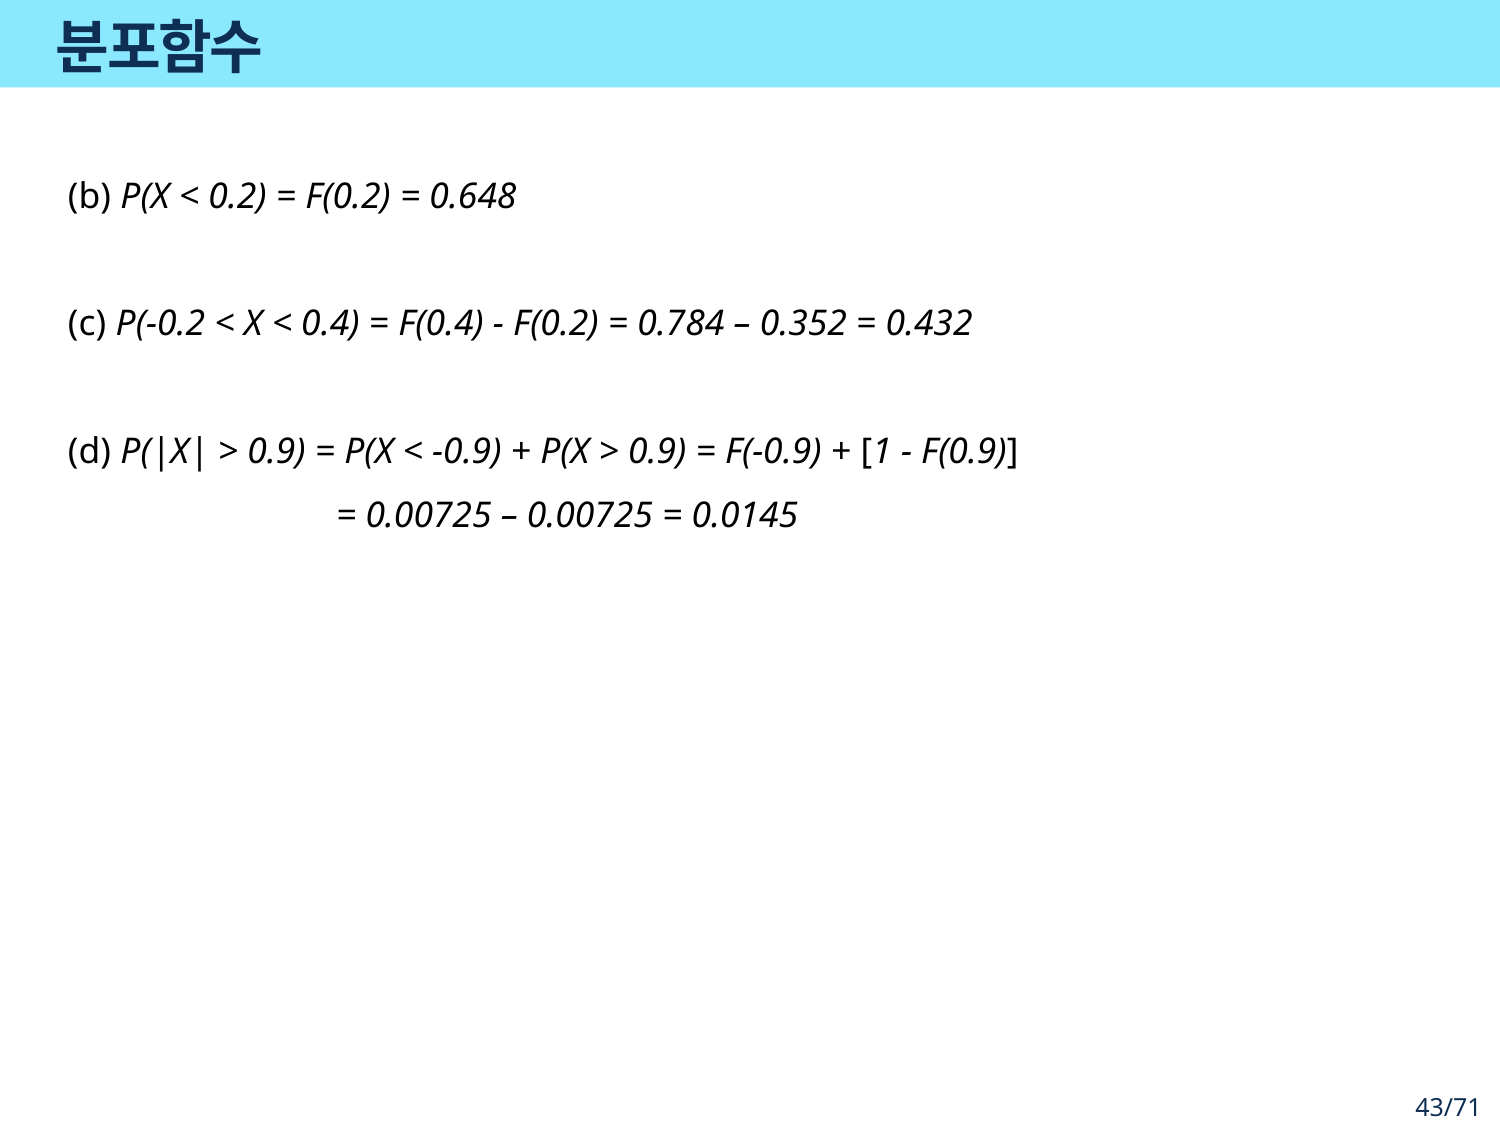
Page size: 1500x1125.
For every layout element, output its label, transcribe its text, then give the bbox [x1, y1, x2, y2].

title 분포함수 [40, 5, 1288, 84]
text_box (b) P(X < 0.2) = F(0.2) = 0.648 (c) P(-0.2 < X < 0.4) = F(0.4) - F(0.2) = 0.784 – 0.352 = 0.432 (d) P(|X| > 0.9) = P(X < -0.9) + P(X > 0.9) = F(-0.9) + [1 - F(0.9)] = 0.00725 – 0.00725 = 0.0145 [53, 144, 1425, 606]
